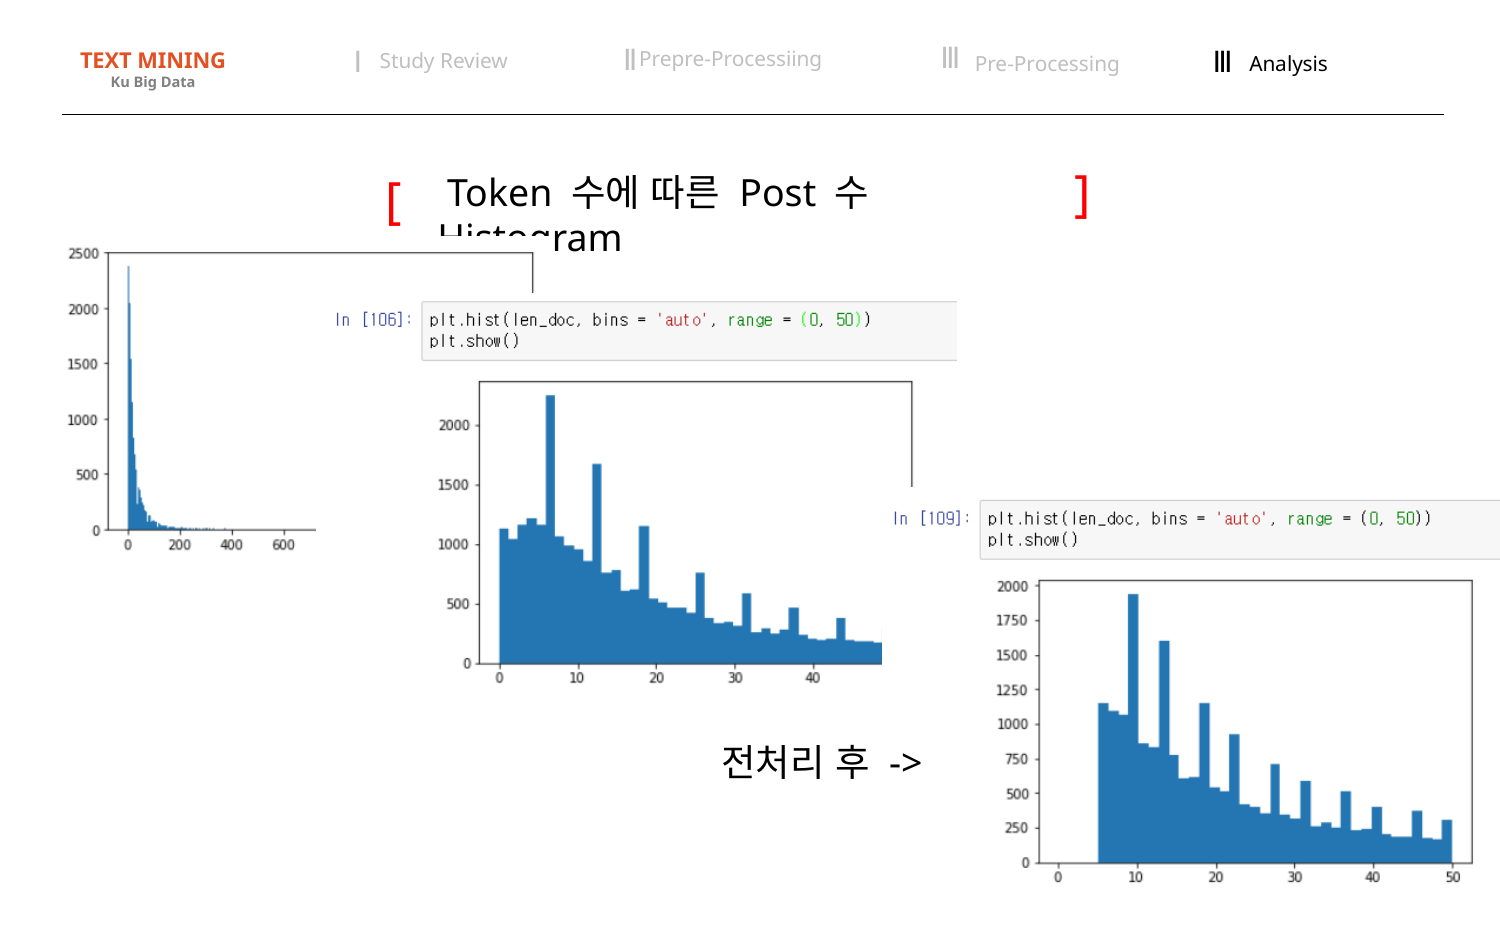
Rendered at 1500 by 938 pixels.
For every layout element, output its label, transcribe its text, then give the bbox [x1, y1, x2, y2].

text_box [385, 154, 1081, 233]
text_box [329, 32, 1342, 87]
picture [40, 236, 1500, 896]
text_box 전처리 후 -> [706, 731, 877, 792]
text_box TEXT MINING Ku Big Data [65, 39, 241, 99]
